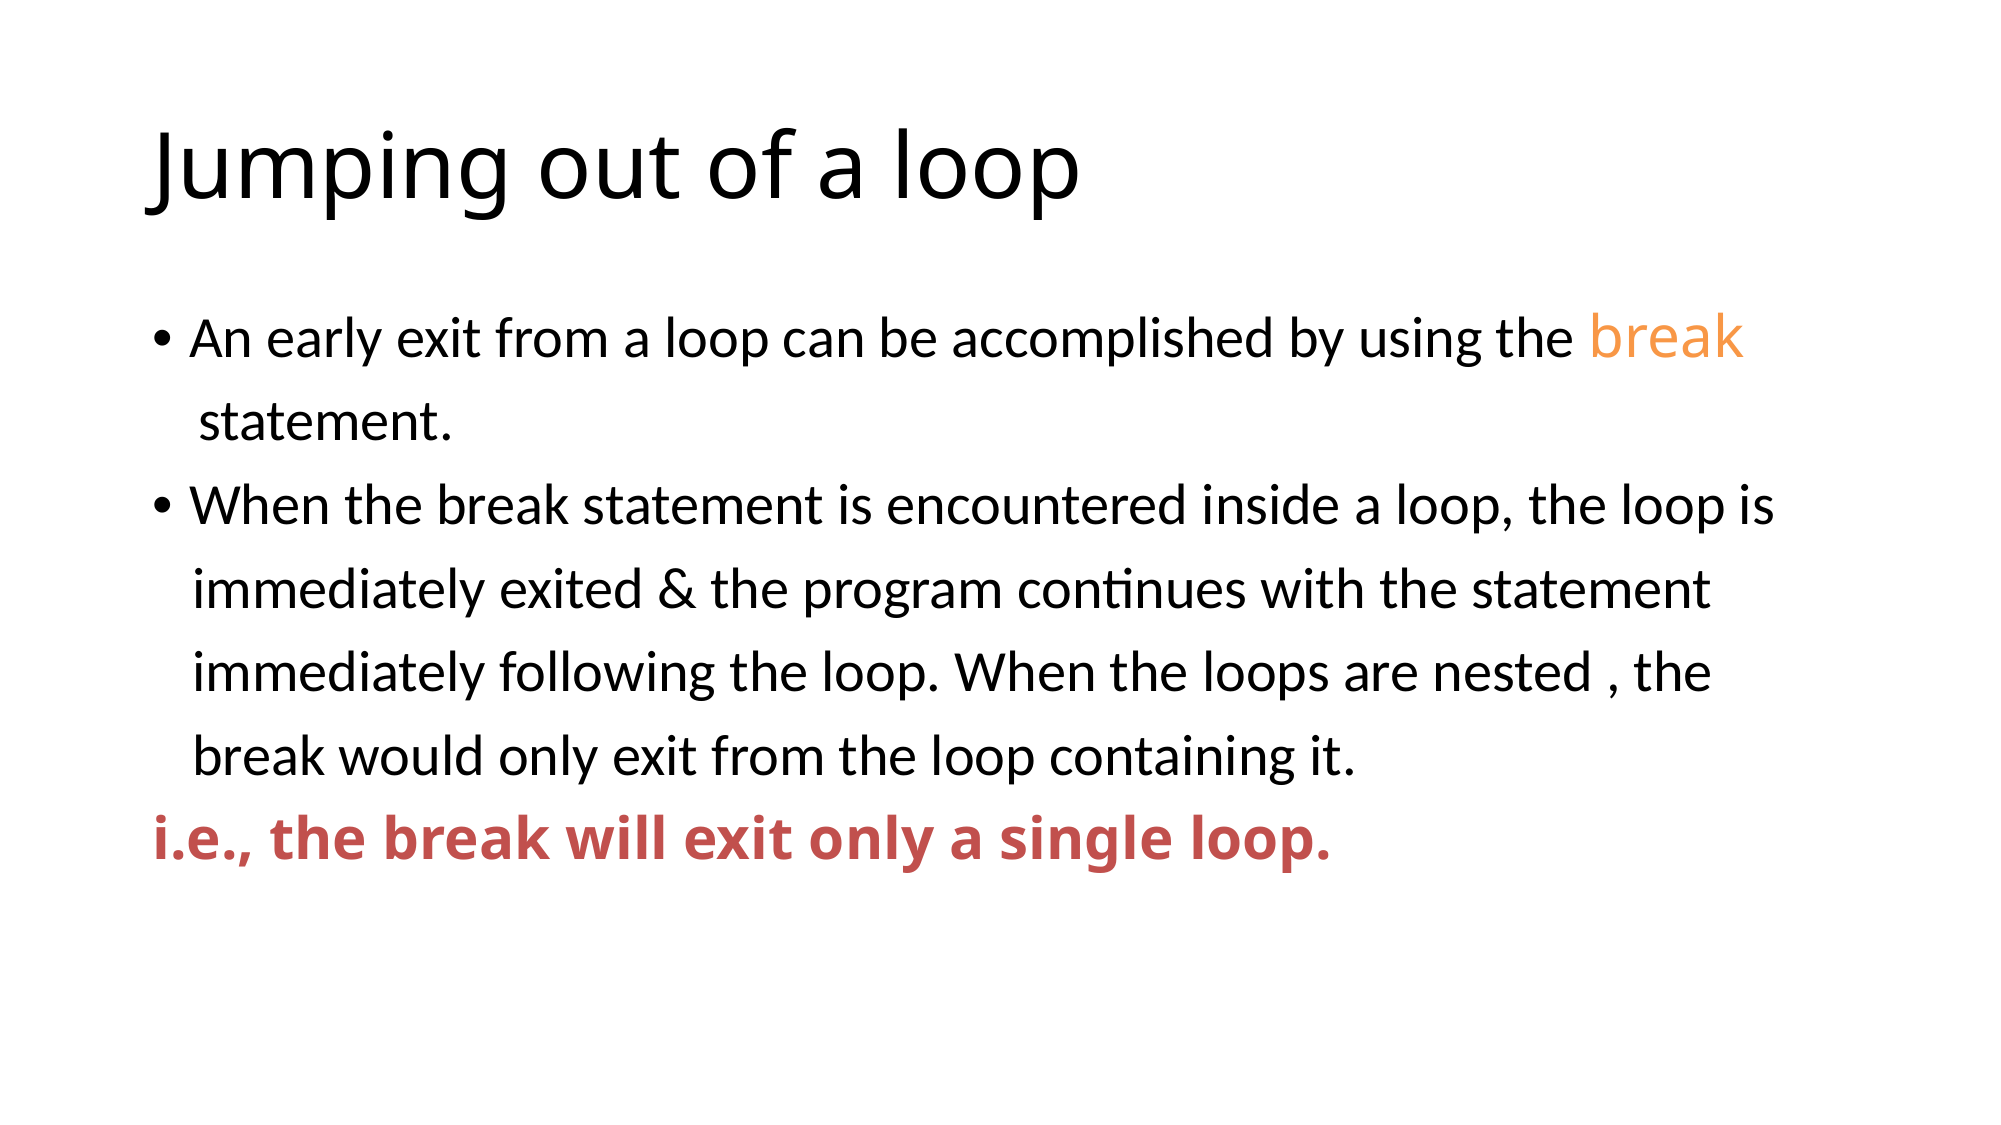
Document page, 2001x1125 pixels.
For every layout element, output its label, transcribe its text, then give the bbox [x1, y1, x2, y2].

list • An early exit from a loop can be accomplished by using the break statement. • When the break statement is encountered inside a loop, the loop is immediately exited & the program continues with the statement immediately following the loop. When the loops are nested , the break would only exit from the loop containing it. i.e., the break will exit only a single loop. [137, 299, 1863, 1014]
title Jumping out of a loop [137, 59, 1863, 278]
